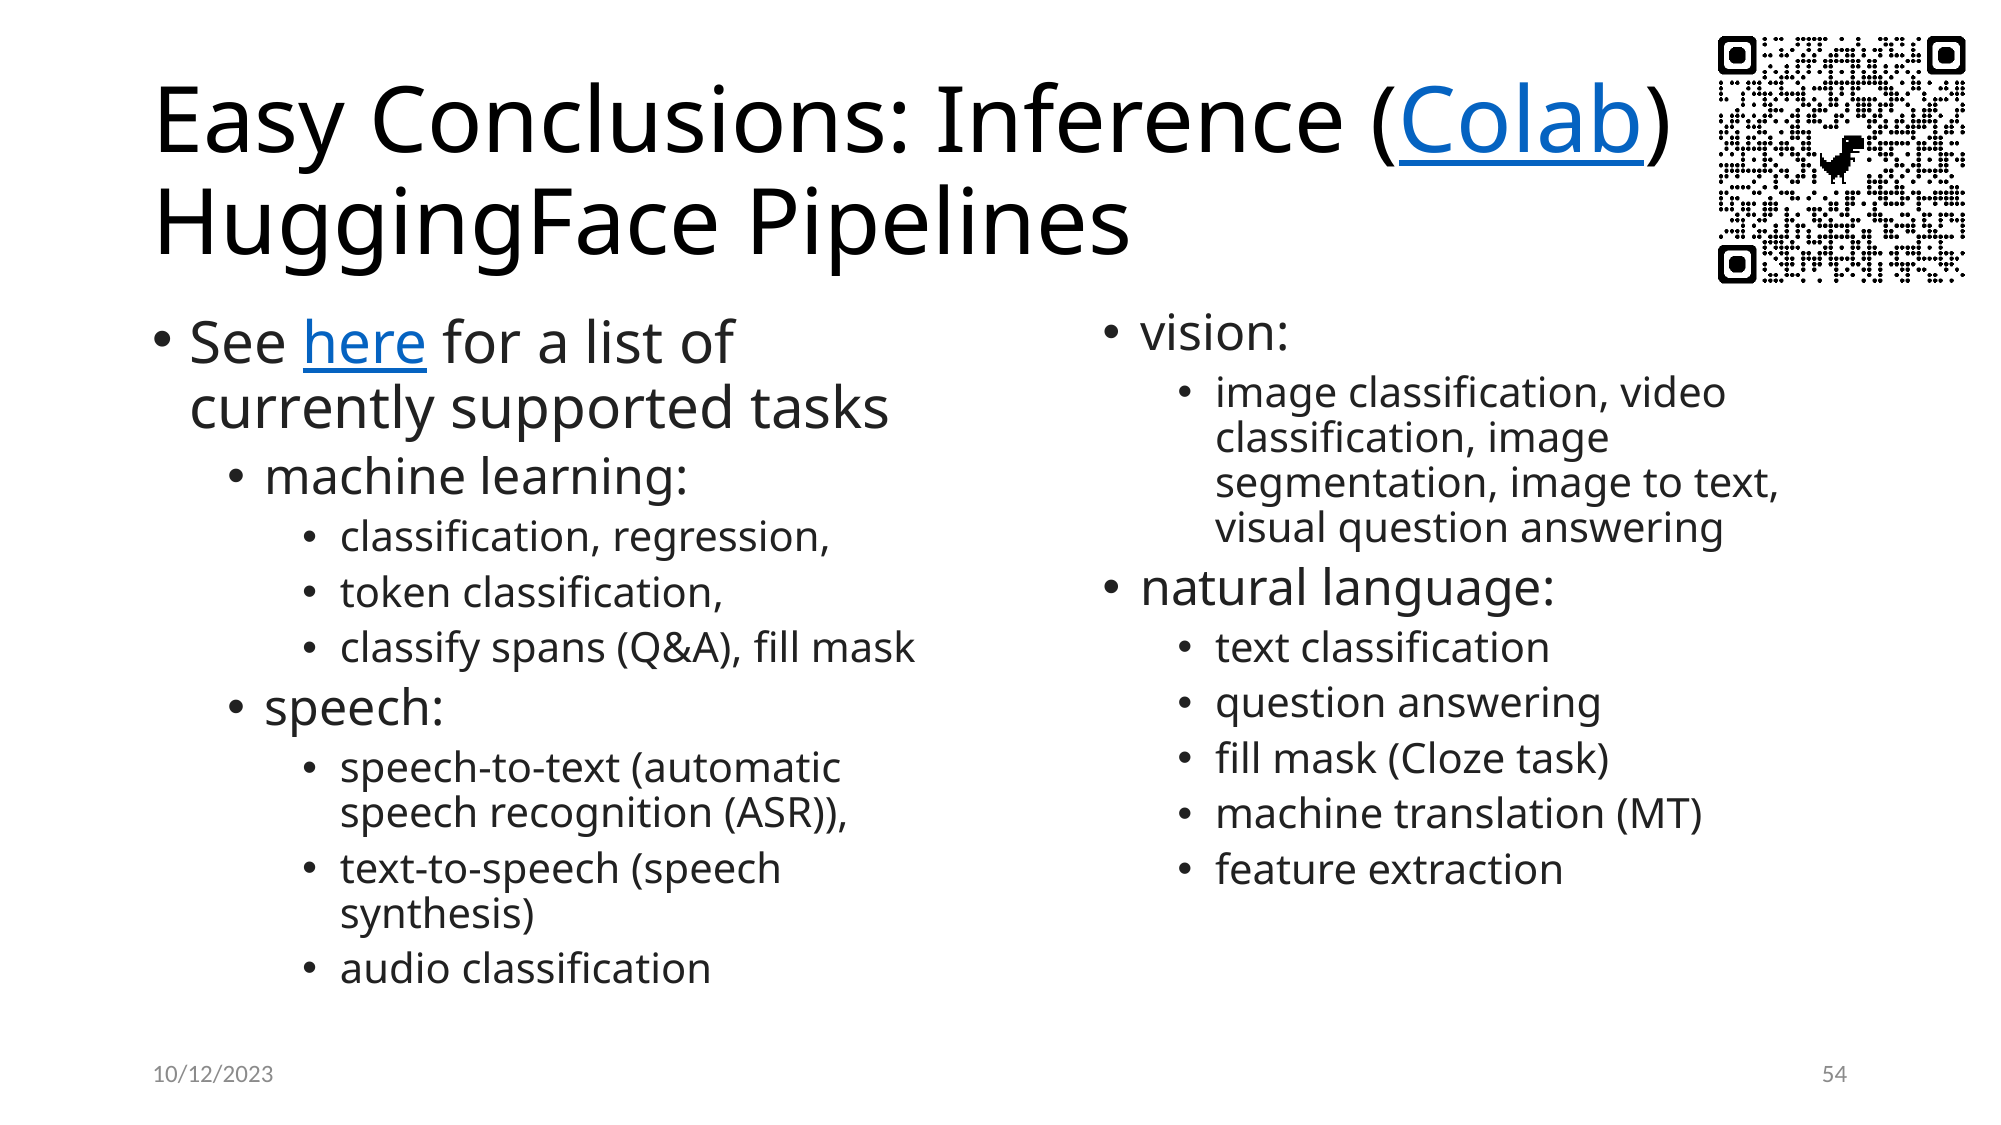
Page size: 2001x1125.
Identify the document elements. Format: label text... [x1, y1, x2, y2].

picture [1696, 14, 1987, 305]
list See here for a list of currently supported tasks machine learning: classification, regression, token classification, classify spans (Q&A), fill mask speech: speech-to-text (automatic speech recognition (ASR)), text-to-speech (speech synthesis) audio classification [137, 299, 988, 1014]
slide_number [137, 1042, 588, 1103]
title Easy Conclusions: Inference (Colab) HuggingFace Pipelines [137, 59, 1696, 278]
list vision: image classification, video classification, image segmentation, image to text, visual question answering natural language: text classification question answering fill mask (Cloze task) machine translation (MT) feature extraction [1012, 299, 1863, 1014]
slide_number 54 [1412, 1042, 1863, 1103]
